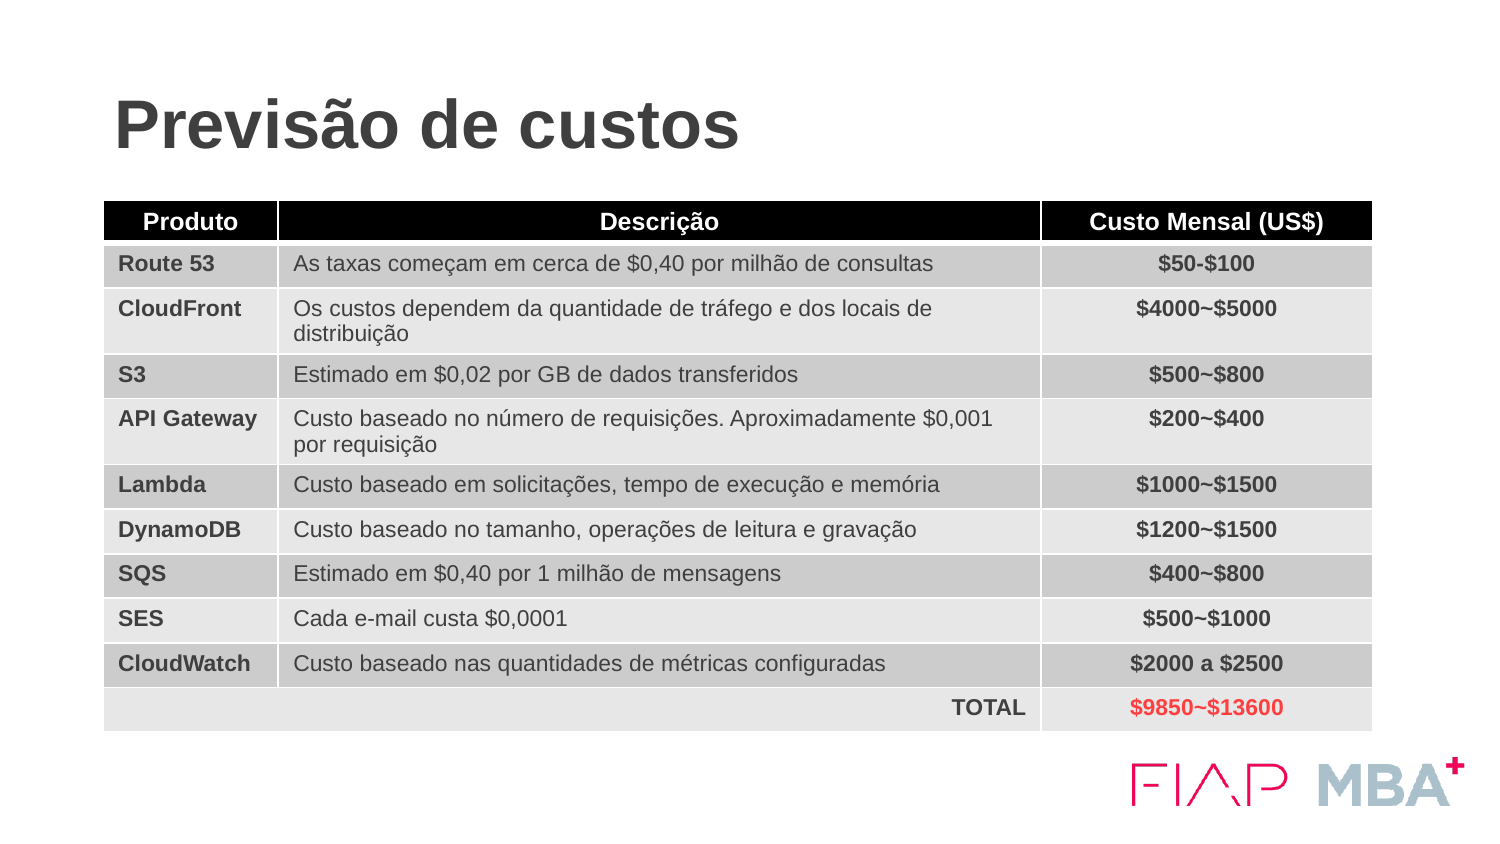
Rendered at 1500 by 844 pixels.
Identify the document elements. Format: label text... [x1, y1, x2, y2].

table_cell Custo baseado nas quantidades de métricas configuradas [279, 644, 1040, 687]
table_header Produto [104, 201, 277, 240]
table_cell CloudWatch [104, 644, 277, 687]
table_cell $1000~$1500 [1042, 465, 1372, 508]
table_header Custo Mensal (US$) [1042, 201, 1372, 240]
table_cell DynamoDB [104, 510, 277, 553]
table_cell $500~$800 [1042, 355, 1372, 398]
table_cell TOTAL [104, 688, 1040, 731]
table_cell S3 [104, 355, 277, 398]
table_cell Route 53 [104, 246, 277, 287]
table_cell $50-$100 [1042, 246, 1372, 287]
table_cell As taxas começam em cerca de $0,40 por milhão de consultas [279, 246, 1040, 287]
table_cell Estimado em $0,40 por 1 milhão de mensagens [279, 555, 1040, 597]
table_cell $4000~$5000 [1042, 289, 1372, 353]
table_cell API Gateway [104, 399, 277, 464]
table_cell Os custos dependem da quantidade de tráfego e dos locais de distribuição [279, 289, 1040, 353]
table_cell $500~$1000 [1042, 599, 1372, 642]
table_cell $400~$800 [1042, 555, 1372, 597]
title Previsão de custos [103, 44, 1397, 208]
table_cell Cada e-mail custa $0,0001 [279, 599, 1040, 642]
table_cell Custo baseado no tamanho, operações de leitura e gravação [279, 510, 1040, 553]
table_header Descrição [279, 201, 1040, 240]
table_cell Custo baseado em solicitações, tempo de execução e memória [279, 465, 1040, 508]
table_cell Estimado em $0,02 por GB de dados transferidos [279, 355, 1040, 398]
table_cell $200~$400 [1042, 399, 1372, 464]
table_cell Custo baseado no número de requisições. Aproximadamente $0,001 por requisição [279, 399, 1040, 464]
table_cell $1200~$1500 [1042, 510, 1372, 553]
table_cell SES [104, 599, 277, 642]
picture [1128, 754, 1467, 809]
table_cell $9850~$13600 [1042, 688, 1372, 731]
table_cell $2000 a $2500 [1042, 644, 1372, 687]
table_cell Lambda [104, 465, 277, 508]
table_cell SQS [104, 555, 277, 597]
table_cell CloudFront [104, 289, 277, 353]
